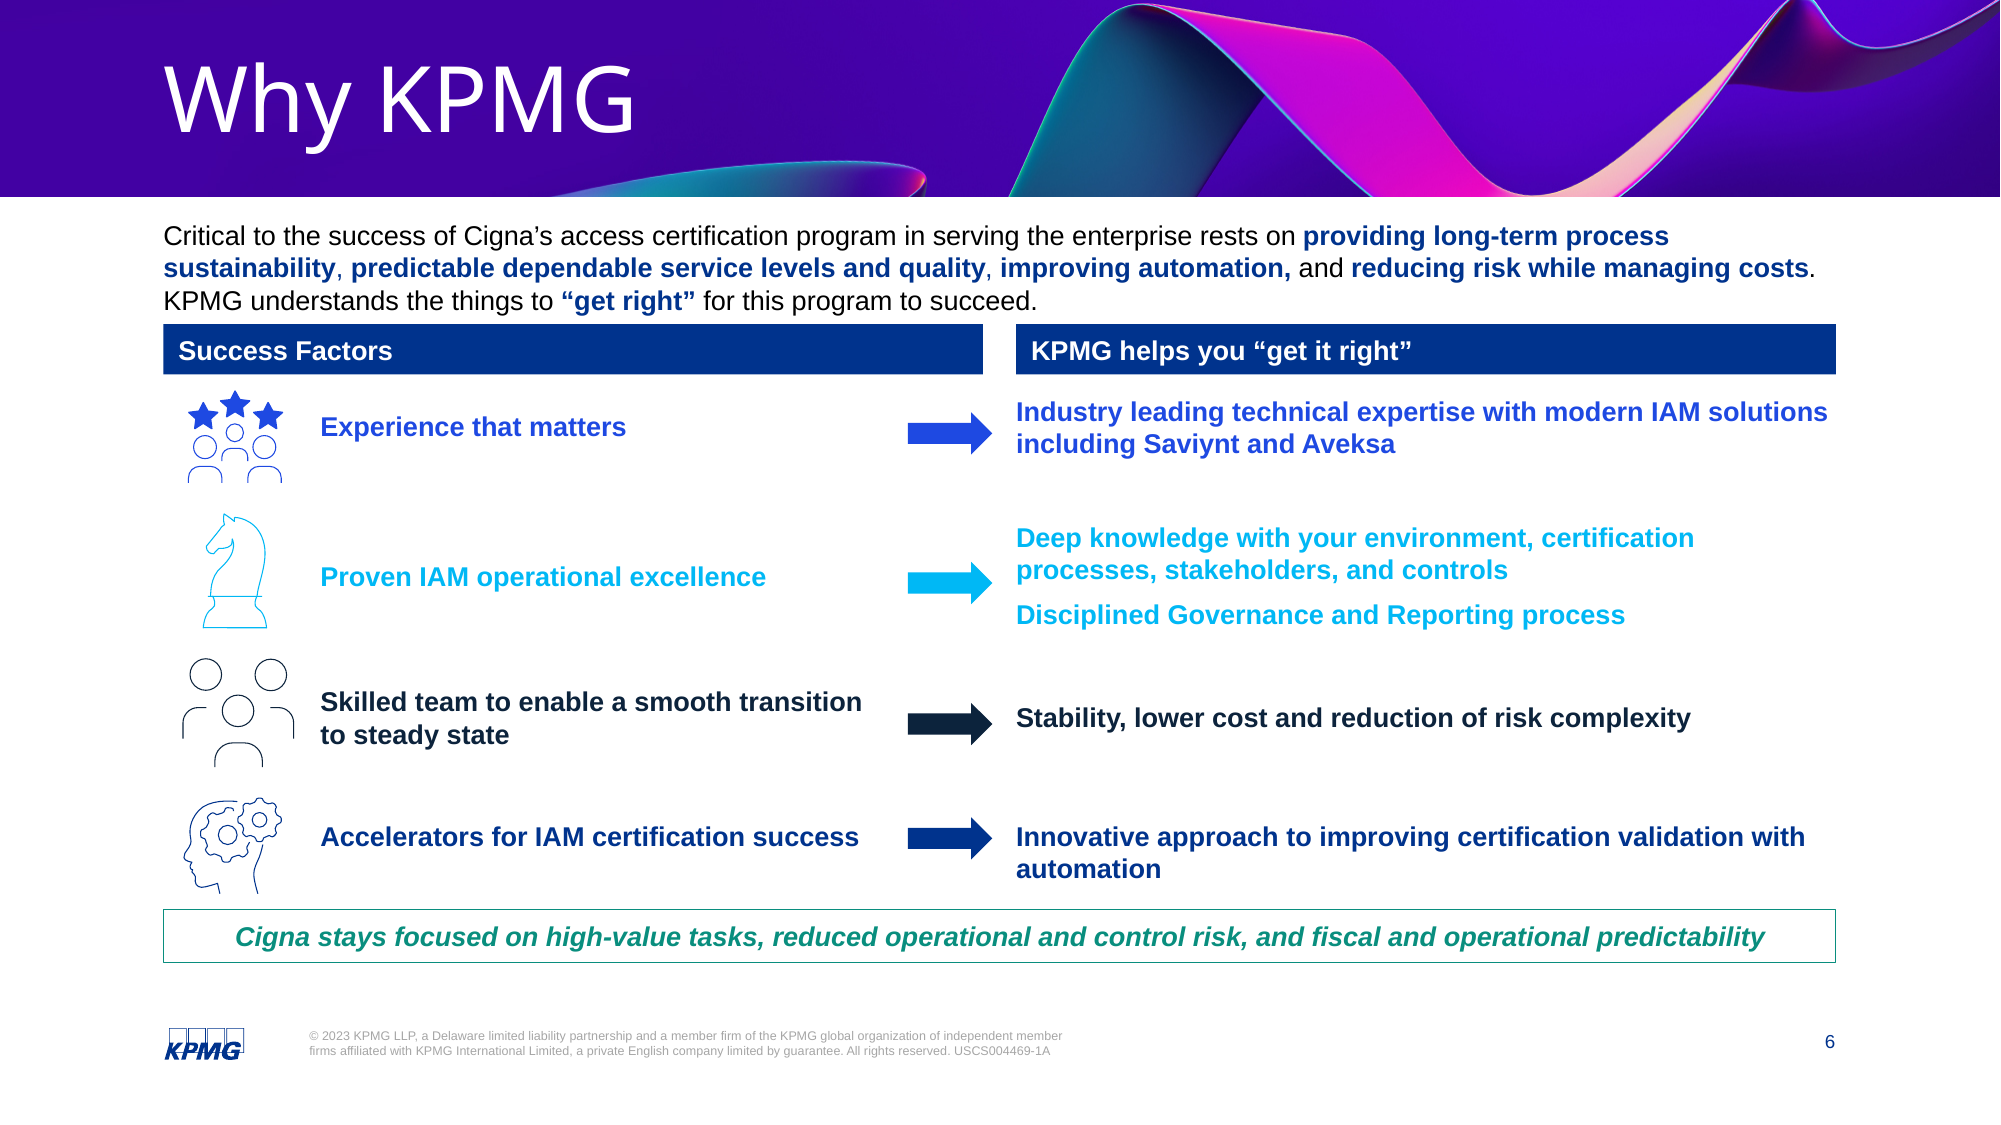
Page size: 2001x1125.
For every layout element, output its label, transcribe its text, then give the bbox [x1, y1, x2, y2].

text_box KPMG helps you “get it right” [1016, 324, 1836, 375]
title Why KPMG [163, 70, 1838, 151]
text_box Industry leading technical expertise with modern IAM solutions including Saviynt and Aveksa [1016, 394, 1836, 460]
text_box Cigna stays focused on high-value tasks, reduced operational and control risk, and fiscal and operational predictability [163, 909, 1836, 963]
text_box Accelerators for IAM certification success [320, 819, 884, 852]
text_box Proven IAM operational excellence [320, 559, 884, 592]
text_box [68, 151, 1935, 265]
text_box Stability, lower cost and reduction of risk complexity [1016, 700, 1836, 733]
text_box Success Factors [163, 324, 983, 375]
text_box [203, 513, 268, 628]
list Critical to the success of Cigna’s access certification program in serving the enterprise rests on providing long-term process sustainability, predictable dependable service levels and quality, improving automation, and reducing risk while managing costs. KPMG understands the things to “get right” for this program to succeed. [163, 265, 1838, 856]
text_box [906, 700, 994, 748]
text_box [182, 658, 294, 768]
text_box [188, 391, 283, 483]
text_box [906, 814, 994, 863]
text_box Innovative approach to improving certification validation with automation [1016, 819, 1836, 885]
text_box [906, 559, 994, 607]
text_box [183, 798, 282, 894]
picture [0, 0, 2000, 197]
text_box Skilled team to enable a smooth transition to steady state [320, 684, 884, 750]
text_box [906, 409, 994, 458]
text_box Deep knowledge with your environment, certification processes, stakeholders, and controls Disciplined Governance and Reporting process [1016, 520, 1836, 631]
text_box Experience that matters [320, 409, 884, 443]
